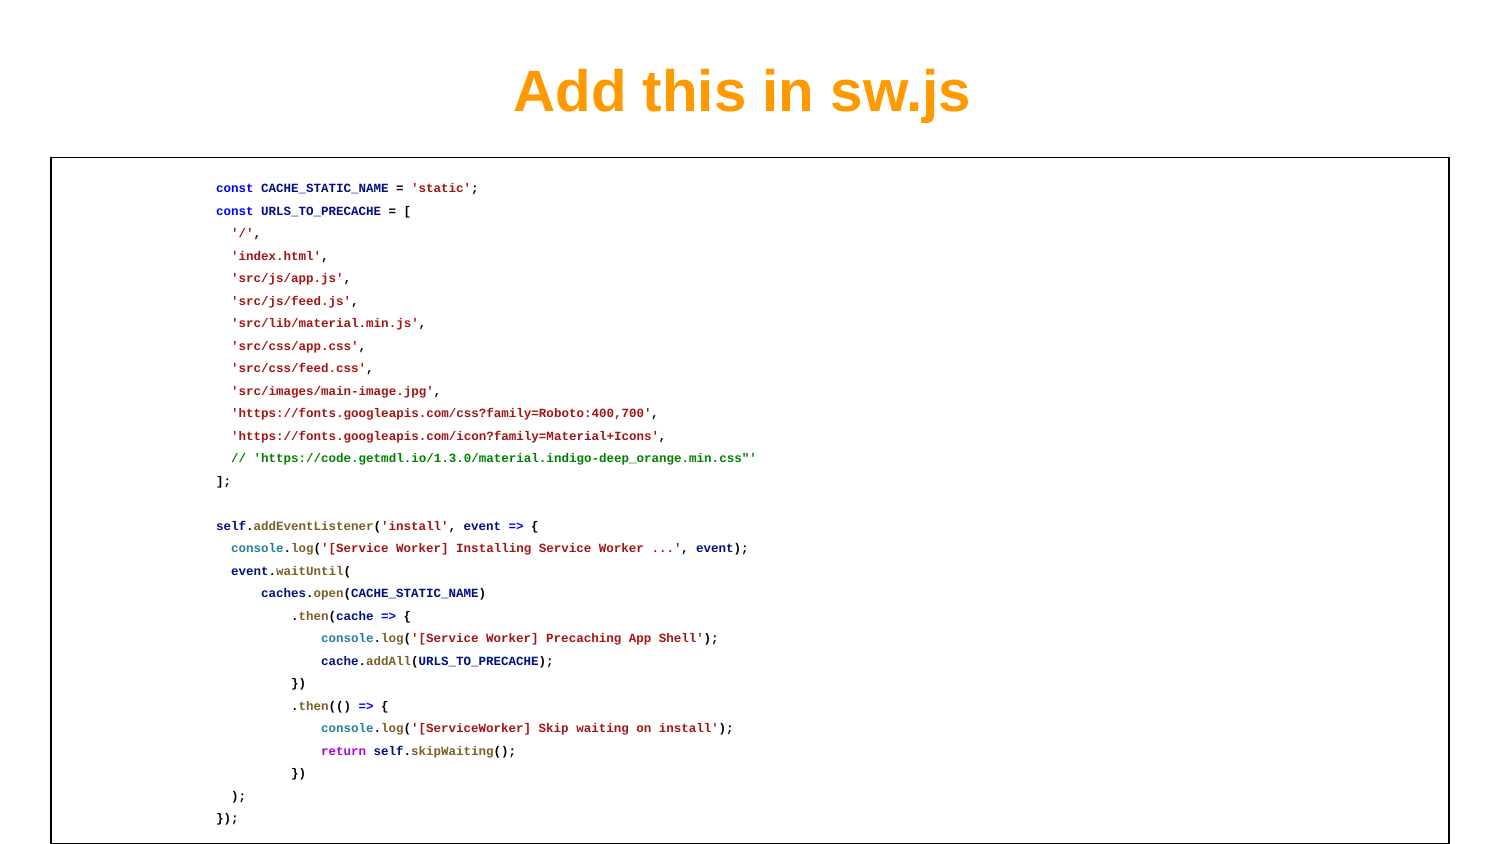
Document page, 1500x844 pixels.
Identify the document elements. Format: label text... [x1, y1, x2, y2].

list const CACHE_STATIC_NAME = 'static'; const URLS_TO_PRECACHE = [ '/', 'index.html', 'src/js/app.js', 'src/js/feed.js', 'src/lib/material.min.js', 'src/css/app.css', 'src/css/feed.css', 'src/images/main-image.jpg', 'https://fonts.googleapis.com/css?family=Roboto:400,700', 'https://fonts.googleapis.com/icon?family=Material+Icons', // 'https://code.getmdl.io/1.3.0/material.indigo-deep_orange.min.css"' ]; self.addEventListener('install', event => { console.log('[Service Worker] Installing Service Worker ...', event); event.waitUntil( caches.open(CACHE_STATIC_NAME) .then(cache => { console.log('[Service Worker] Precaching App Shell'); cache.addAll(URLS_TO_PRECACHE); }) .then(() => { console.log('[ServiceWorker] Skip waiting on install'); return self.skipWaiting(); }) ); }); [51, 157, 1449, 844]
title Add this in sw.js [43, 37, 1442, 132]
